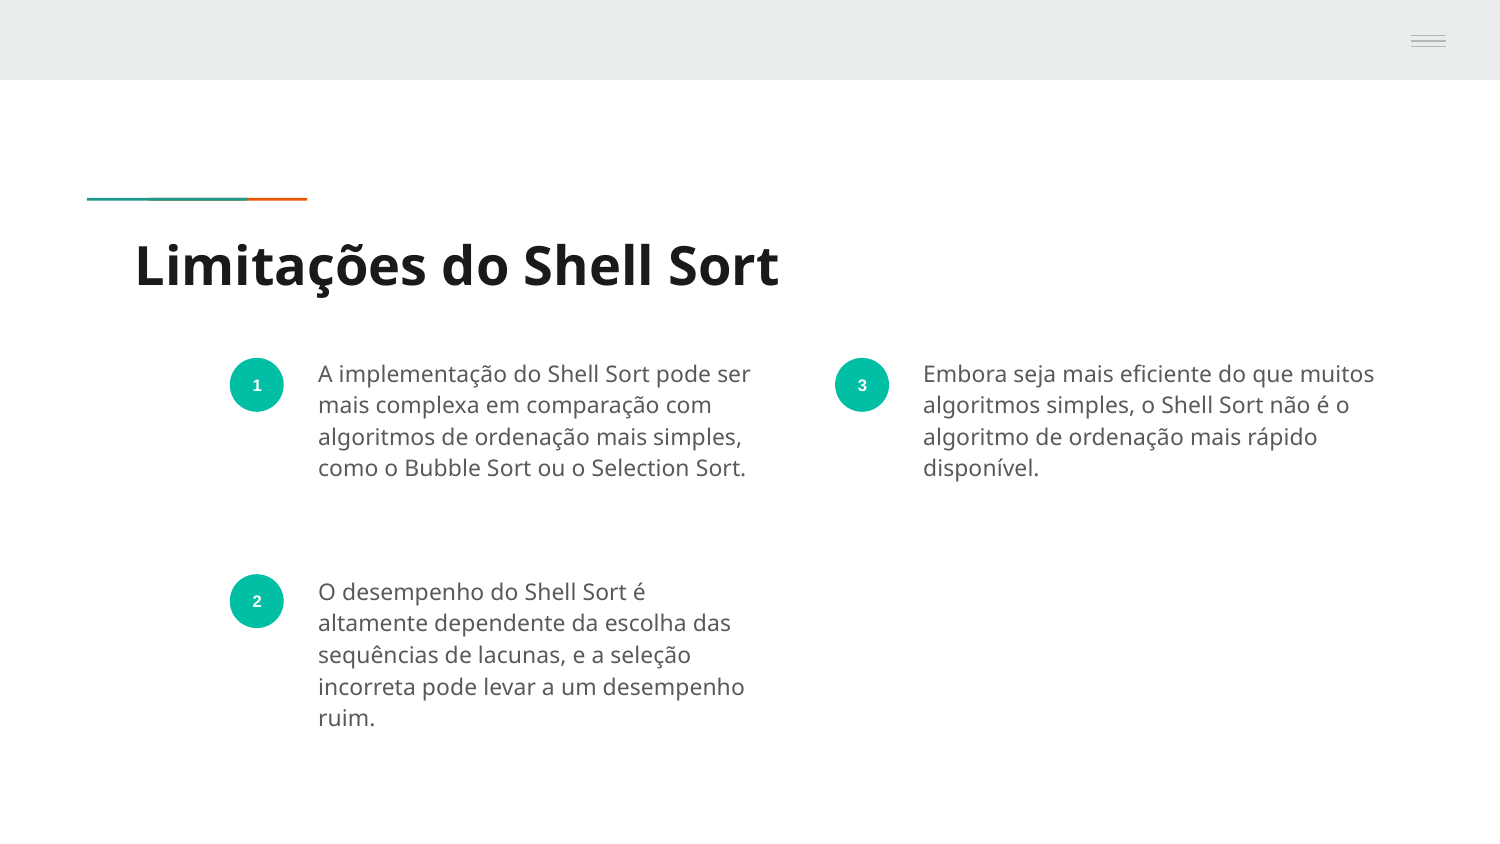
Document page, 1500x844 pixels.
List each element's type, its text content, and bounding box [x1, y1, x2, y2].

text_box 2 [229, 574, 284, 629]
list O desempenho do Shell Sort é altamente dependente da escolha das sequências de lacunas, e a seleção incorreta pode levar a um desempenho ruim. [303, 558, 768, 731]
title Limitações do Shell Sort [119, 216, 1381, 305]
text_box 3 [835, 357, 890, 412]
list Embora seja mais eficiente do que muitos algoritmos simples, o Shell Sort não é o algoritmo de ordenação mais rápido disponível. [908, 340, 1439, 513]
list A implementação do Shell Sort pode ser mais complexa em comparação com algoritmos de ordenação mais simples, como o Bubble Sort ou o Selection Sort. [303, 340, 768, 513]
text_box 1 [229, 357, 284, 412]
